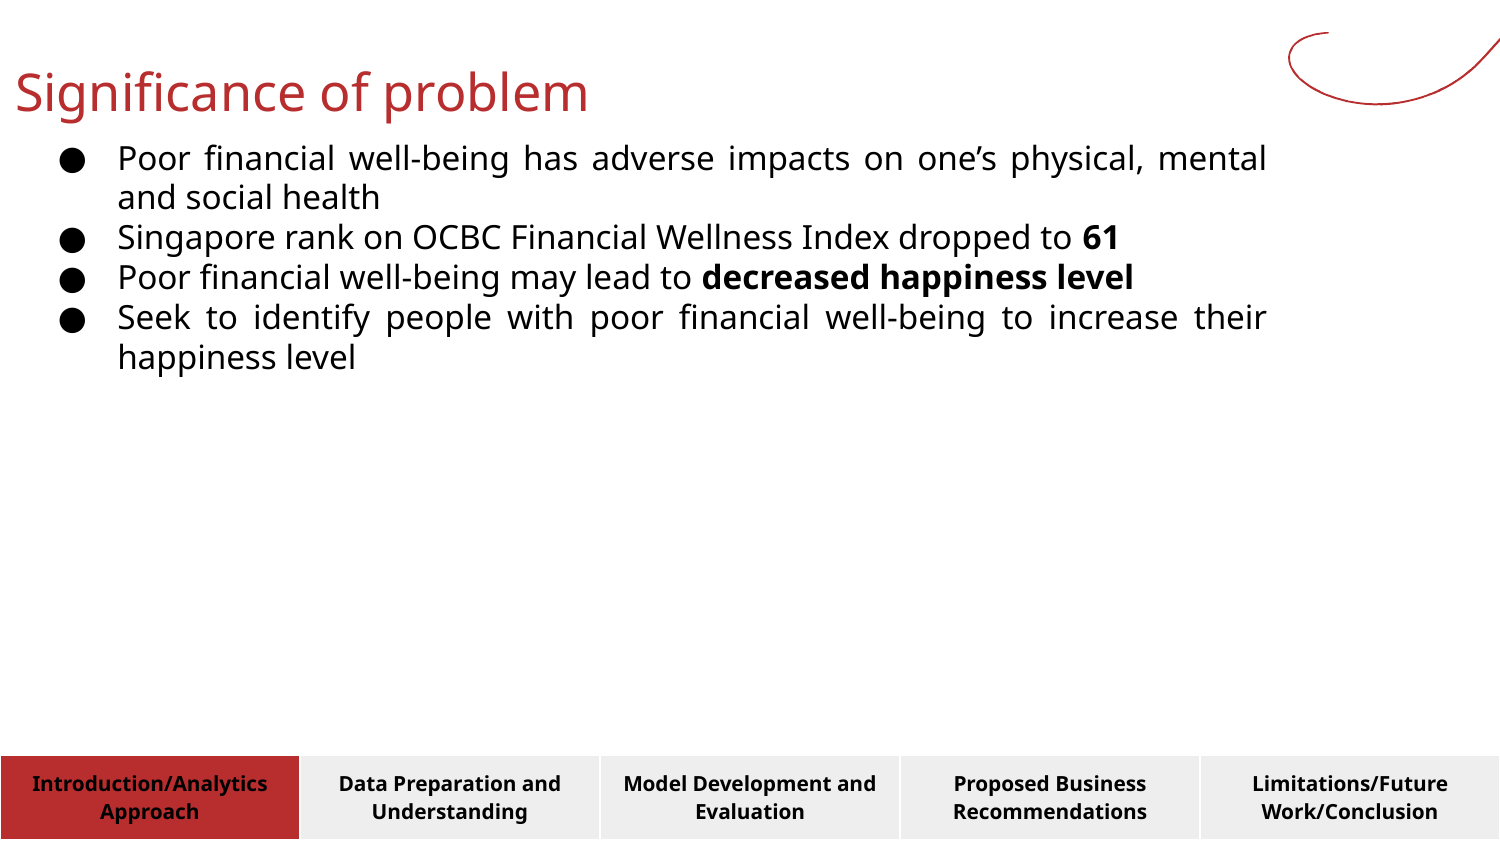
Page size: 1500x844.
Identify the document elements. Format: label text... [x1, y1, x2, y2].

table_header Proposed Business Recommendations [901, 756, 1199, 839]
table_header Limitations/Future Work/Conclusion [1201, 756, 1499, 839]
table_header Introduction/Analytics Approach [1, 756, 299, 839]
table_header Data Preparation and Understanding [301, 756, 599, 839]
title Significance of problem [0, 0, 852, 181]
table_header Model Development and Evaluation [601, 756, 899, 839]
subtitle Poor financial well-being has adverse impacts on one’s physical, mental and social health Singapore rank on OCBC Financial Wellness Index dropped to 61 Poor financial well-being may lead to decreased happiness level Seek to identify people with poor financial well-being to increase their happiness level [27, 121, 1285, 698]
